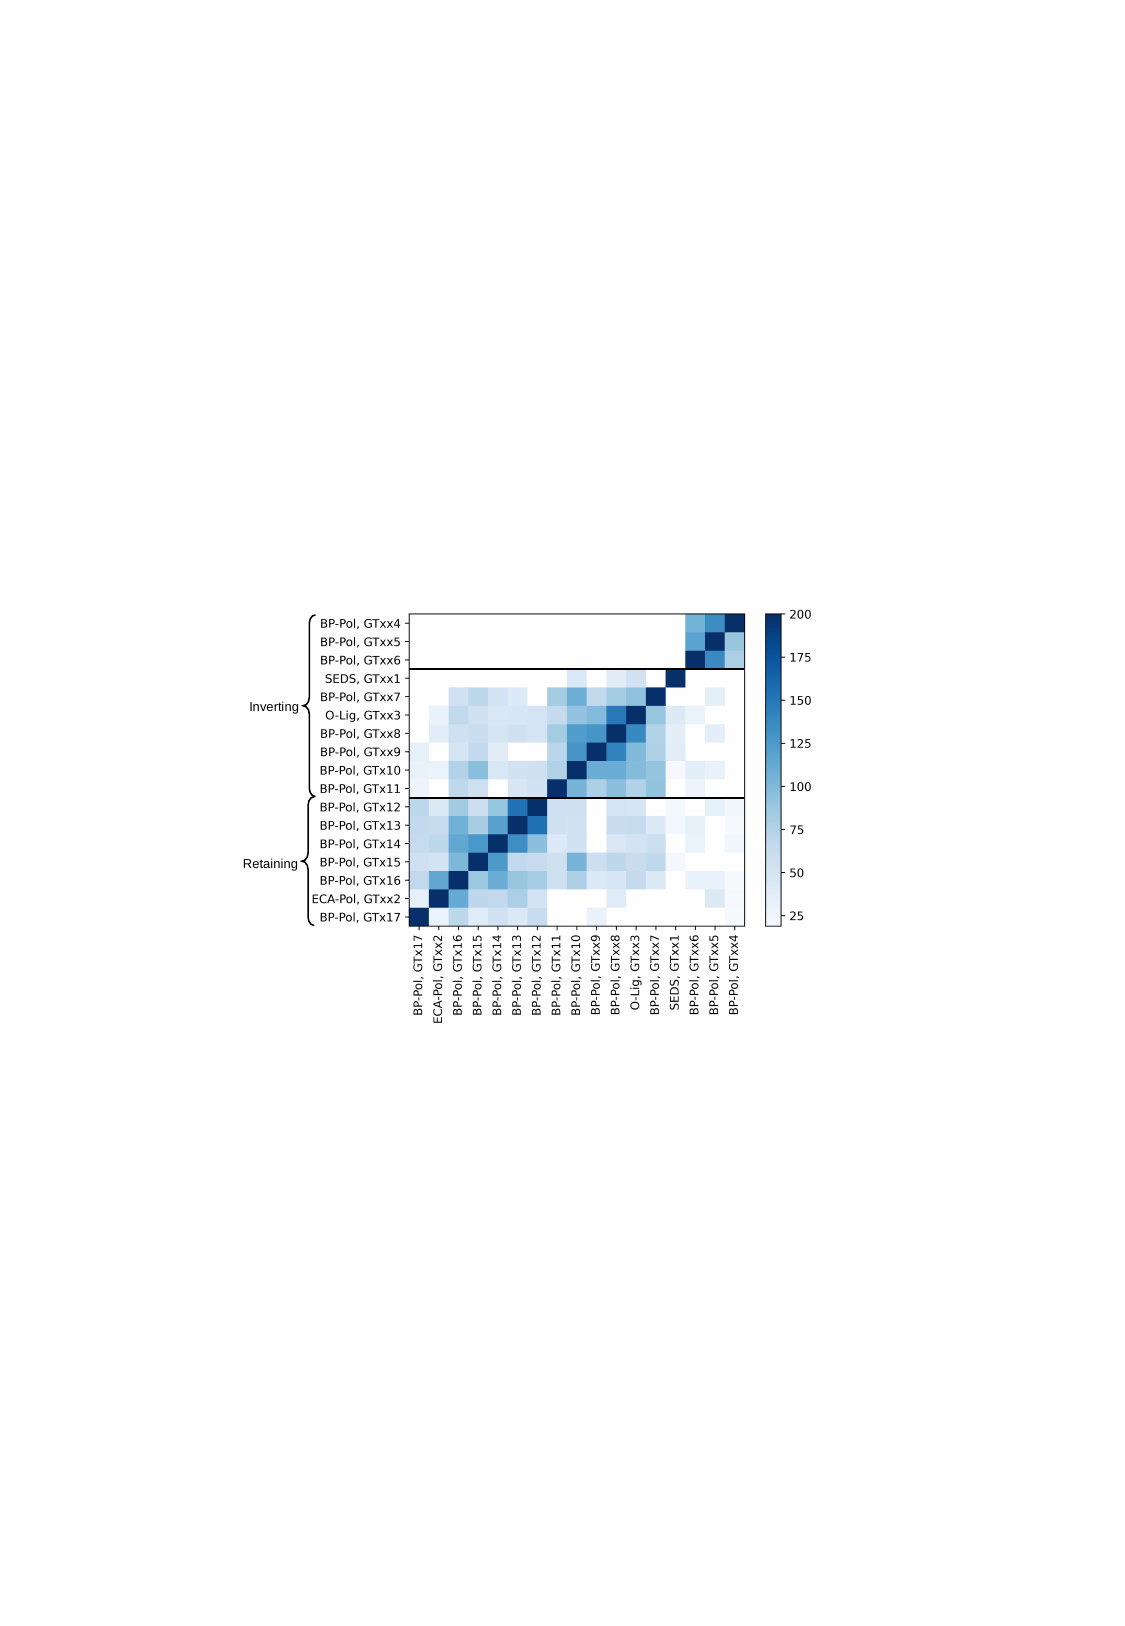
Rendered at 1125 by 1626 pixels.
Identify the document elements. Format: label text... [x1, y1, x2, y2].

picture [303, 601, 820, 1032]
text_box Inverting [234, 691, 303, 722]
text_box Retaining [228, 848, 303, 879]
